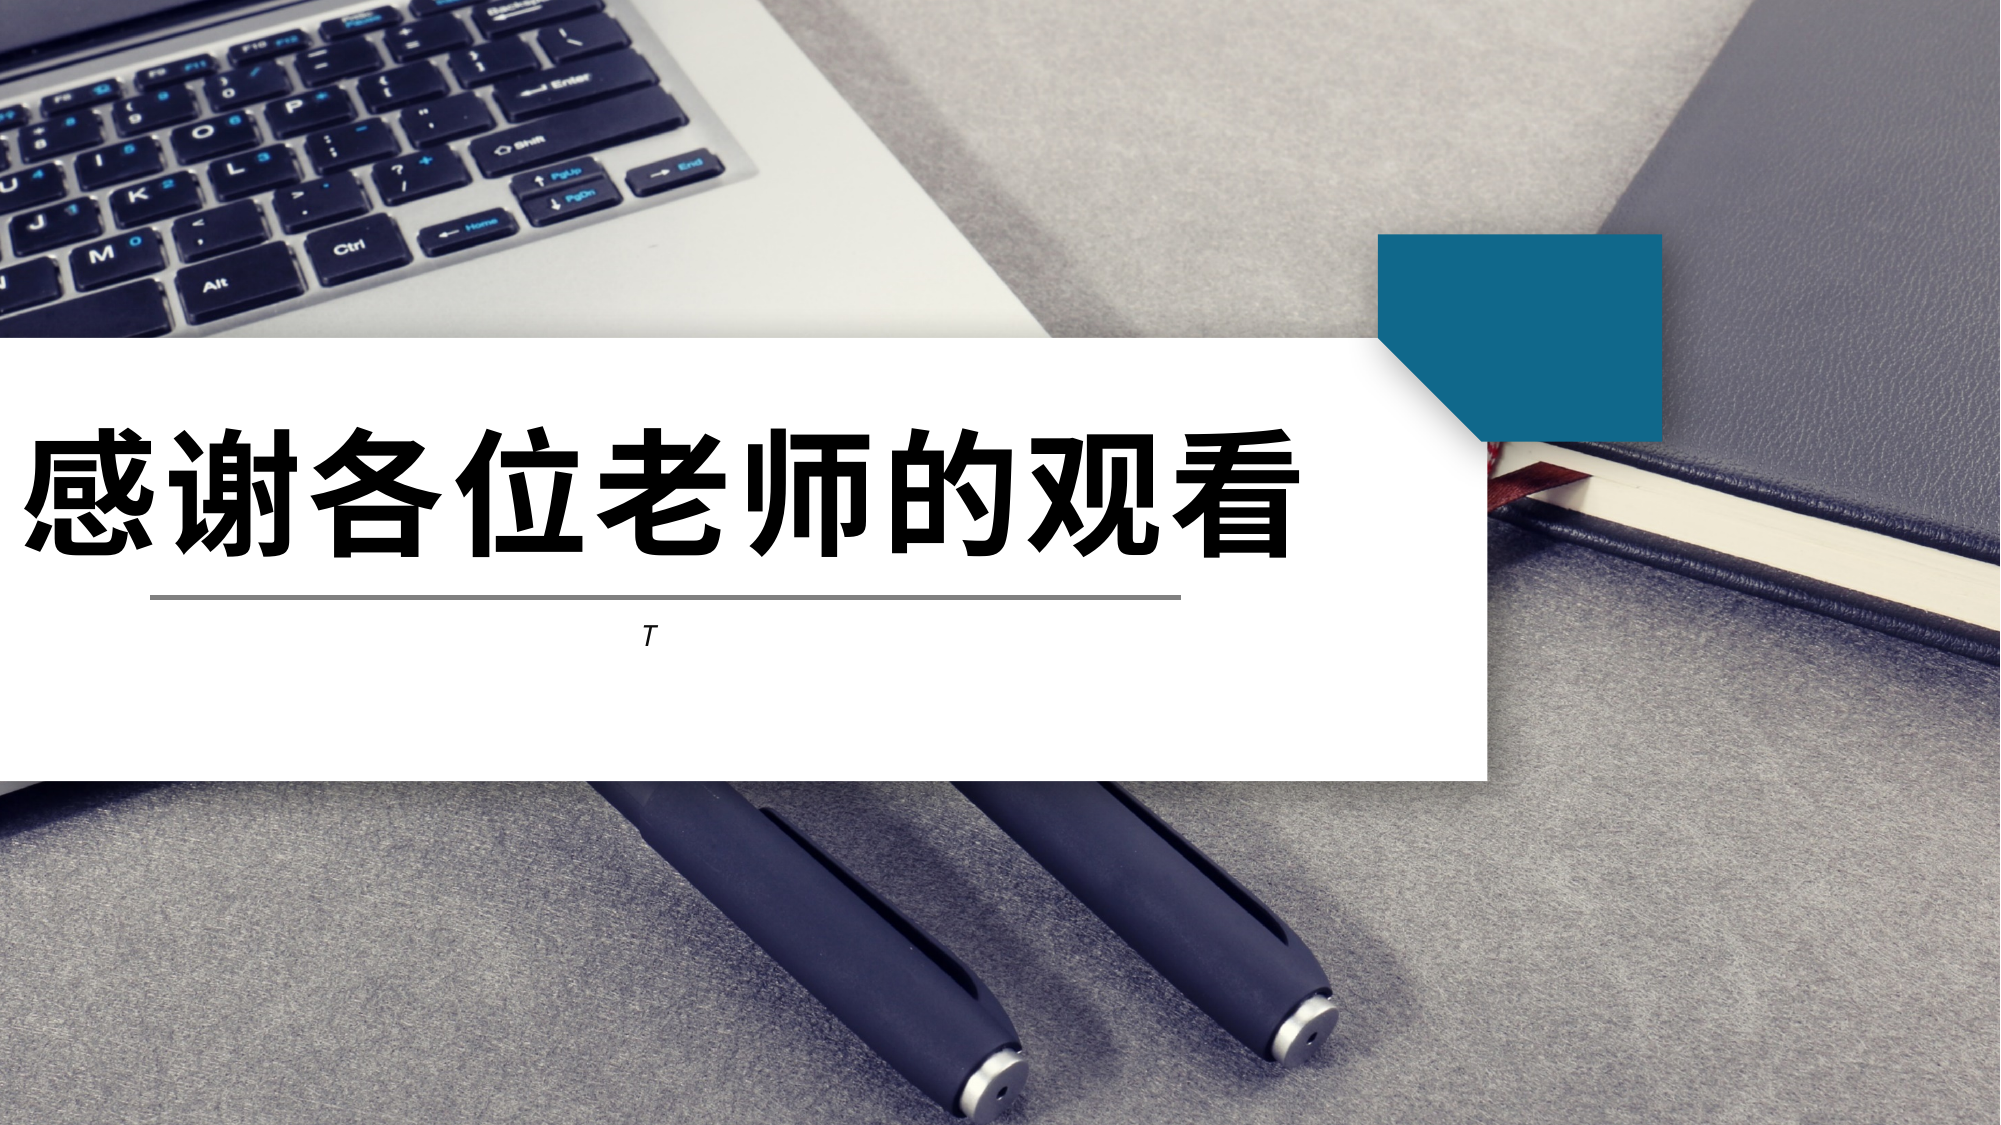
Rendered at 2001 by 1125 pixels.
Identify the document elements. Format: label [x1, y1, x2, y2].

picture [0, 0, 2000, 1125]
text_box [1377, 234, 1663, 442]
